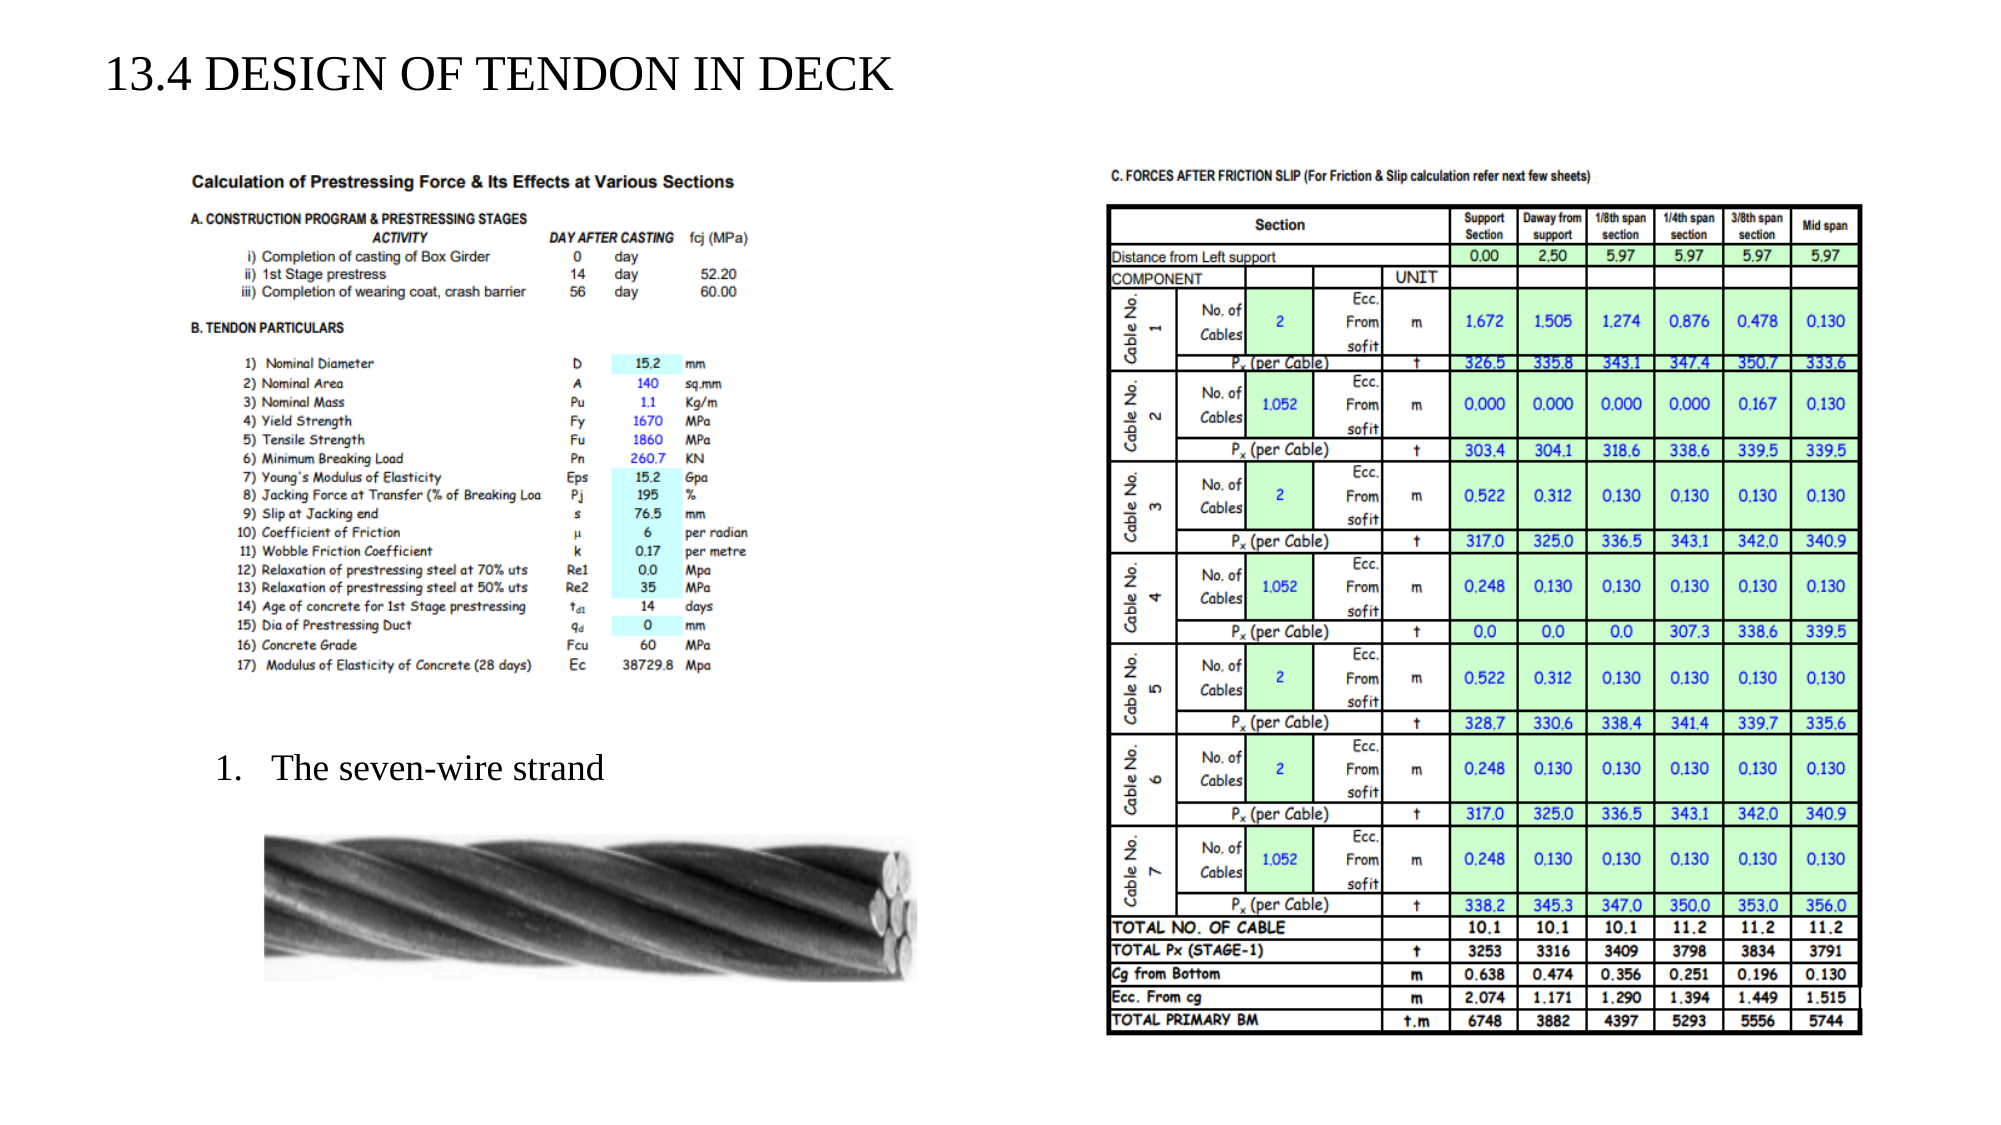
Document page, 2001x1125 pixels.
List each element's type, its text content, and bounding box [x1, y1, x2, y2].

text_box 13.4 DESIGN OF TENDON IN DECK [89, 32, 909, 108]
text_box The seven-wire strand [199, 735, 620, 796]
picture [165, 159, 833, 696]
picture [230, 811, 942, 1017]
picture [1091, 159, 1876, 1036]
